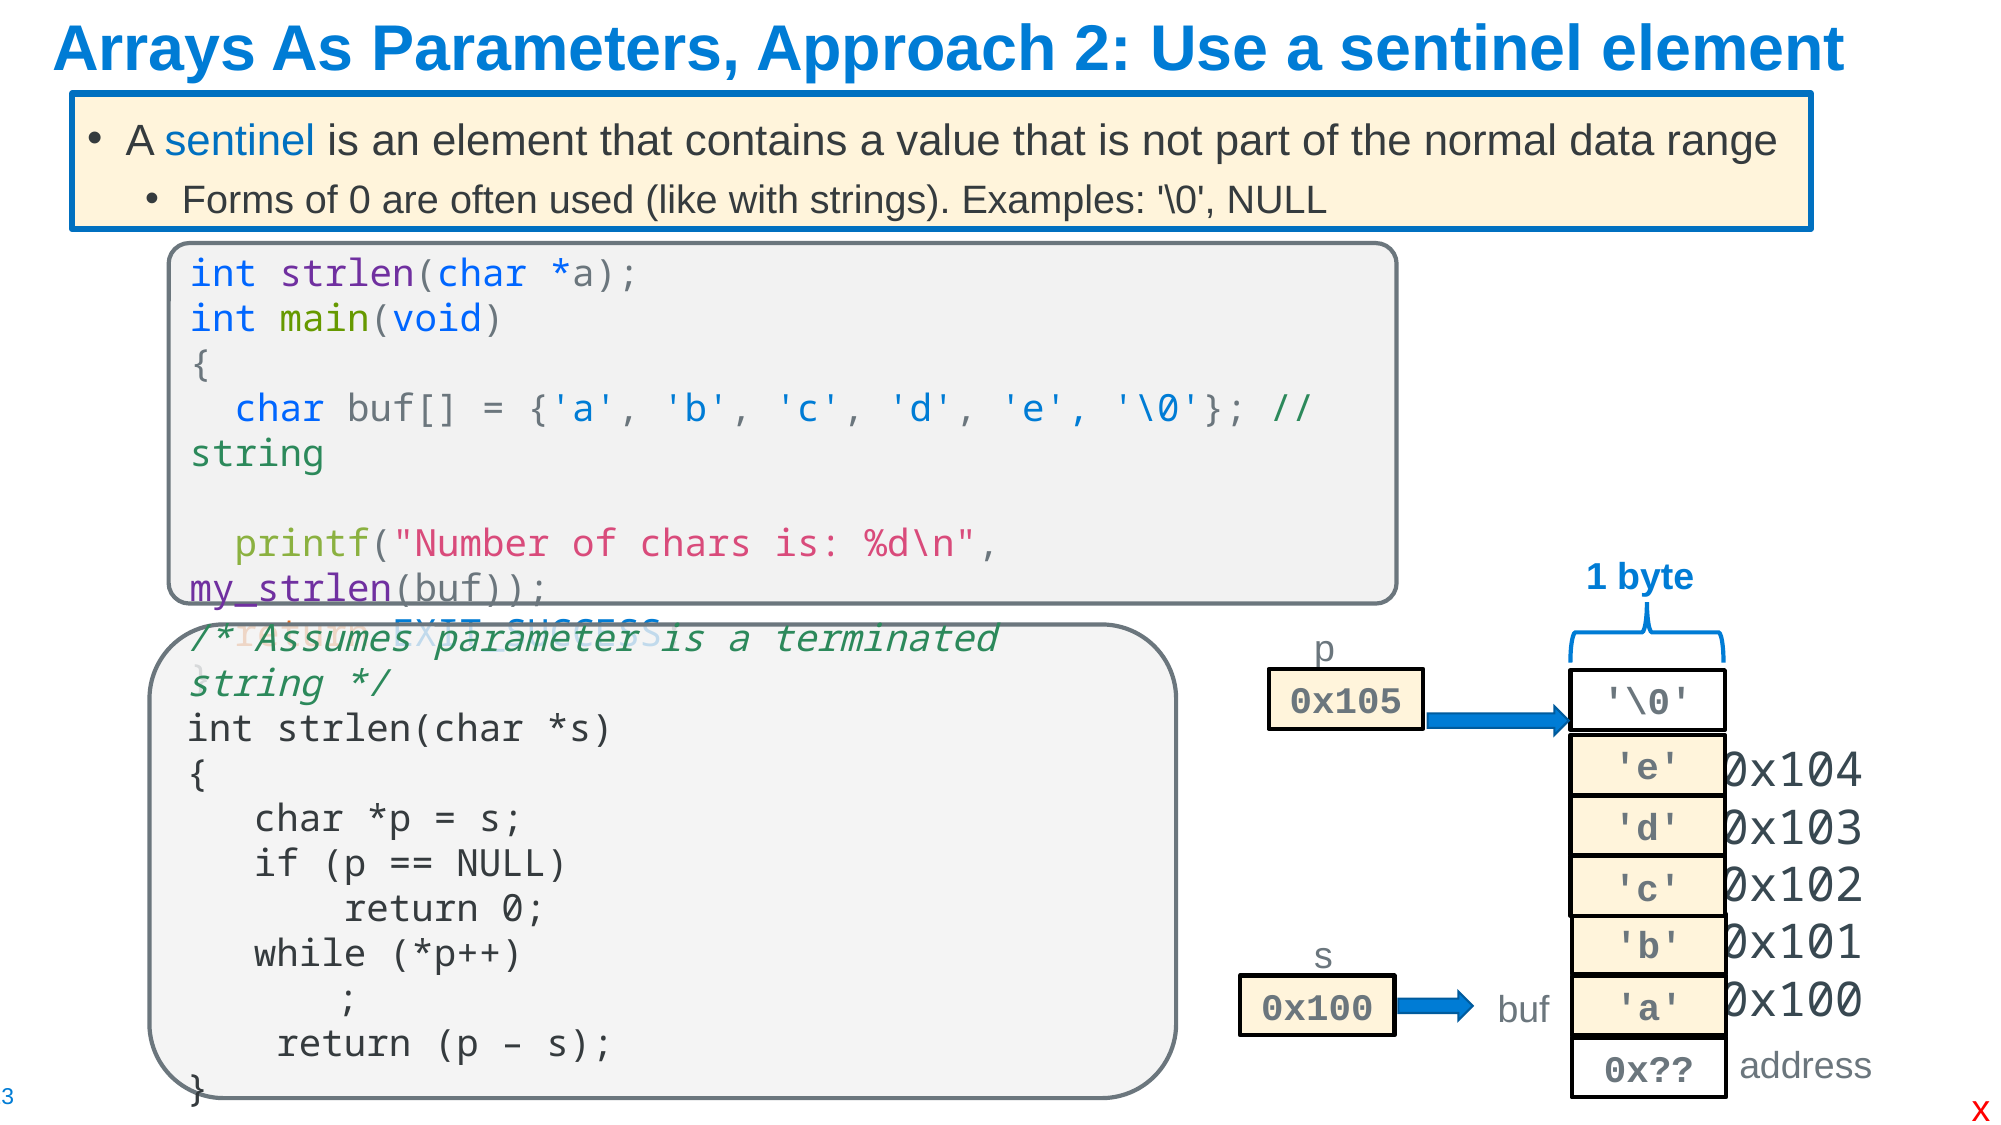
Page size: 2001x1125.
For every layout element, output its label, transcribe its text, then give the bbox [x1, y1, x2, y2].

text_box /* Assumes parameter is a terminated string */ int strlen(char *s) { char *p = s; if (p == NULL) return 0; while (*p++) ; return (p – s); } [149, 624, 1177, 1099]
title Arrays As Parameters, Approach 2: Use a sentinel element [37, 18, 1963, 92]
text_box int strlen(char *a); int main(void) { char buf[] = {'a', 'b', 'c', 'd', 'e', '\0'}; // string printf("Number of chars is: %d\n", my_strlen(buf)); return EXIT_SUCCESS; } [168, 243, 1397, 604]
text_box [1239, 544, 1957, 1099]
list A sentinel is an element that contains a value that is not part of the normal data range Forms of 0 are often used (like with strings). Examples: '\0', NULL [72, 93, 1811, 229]
text_box x [1956, 1076, 2000, 1125]
